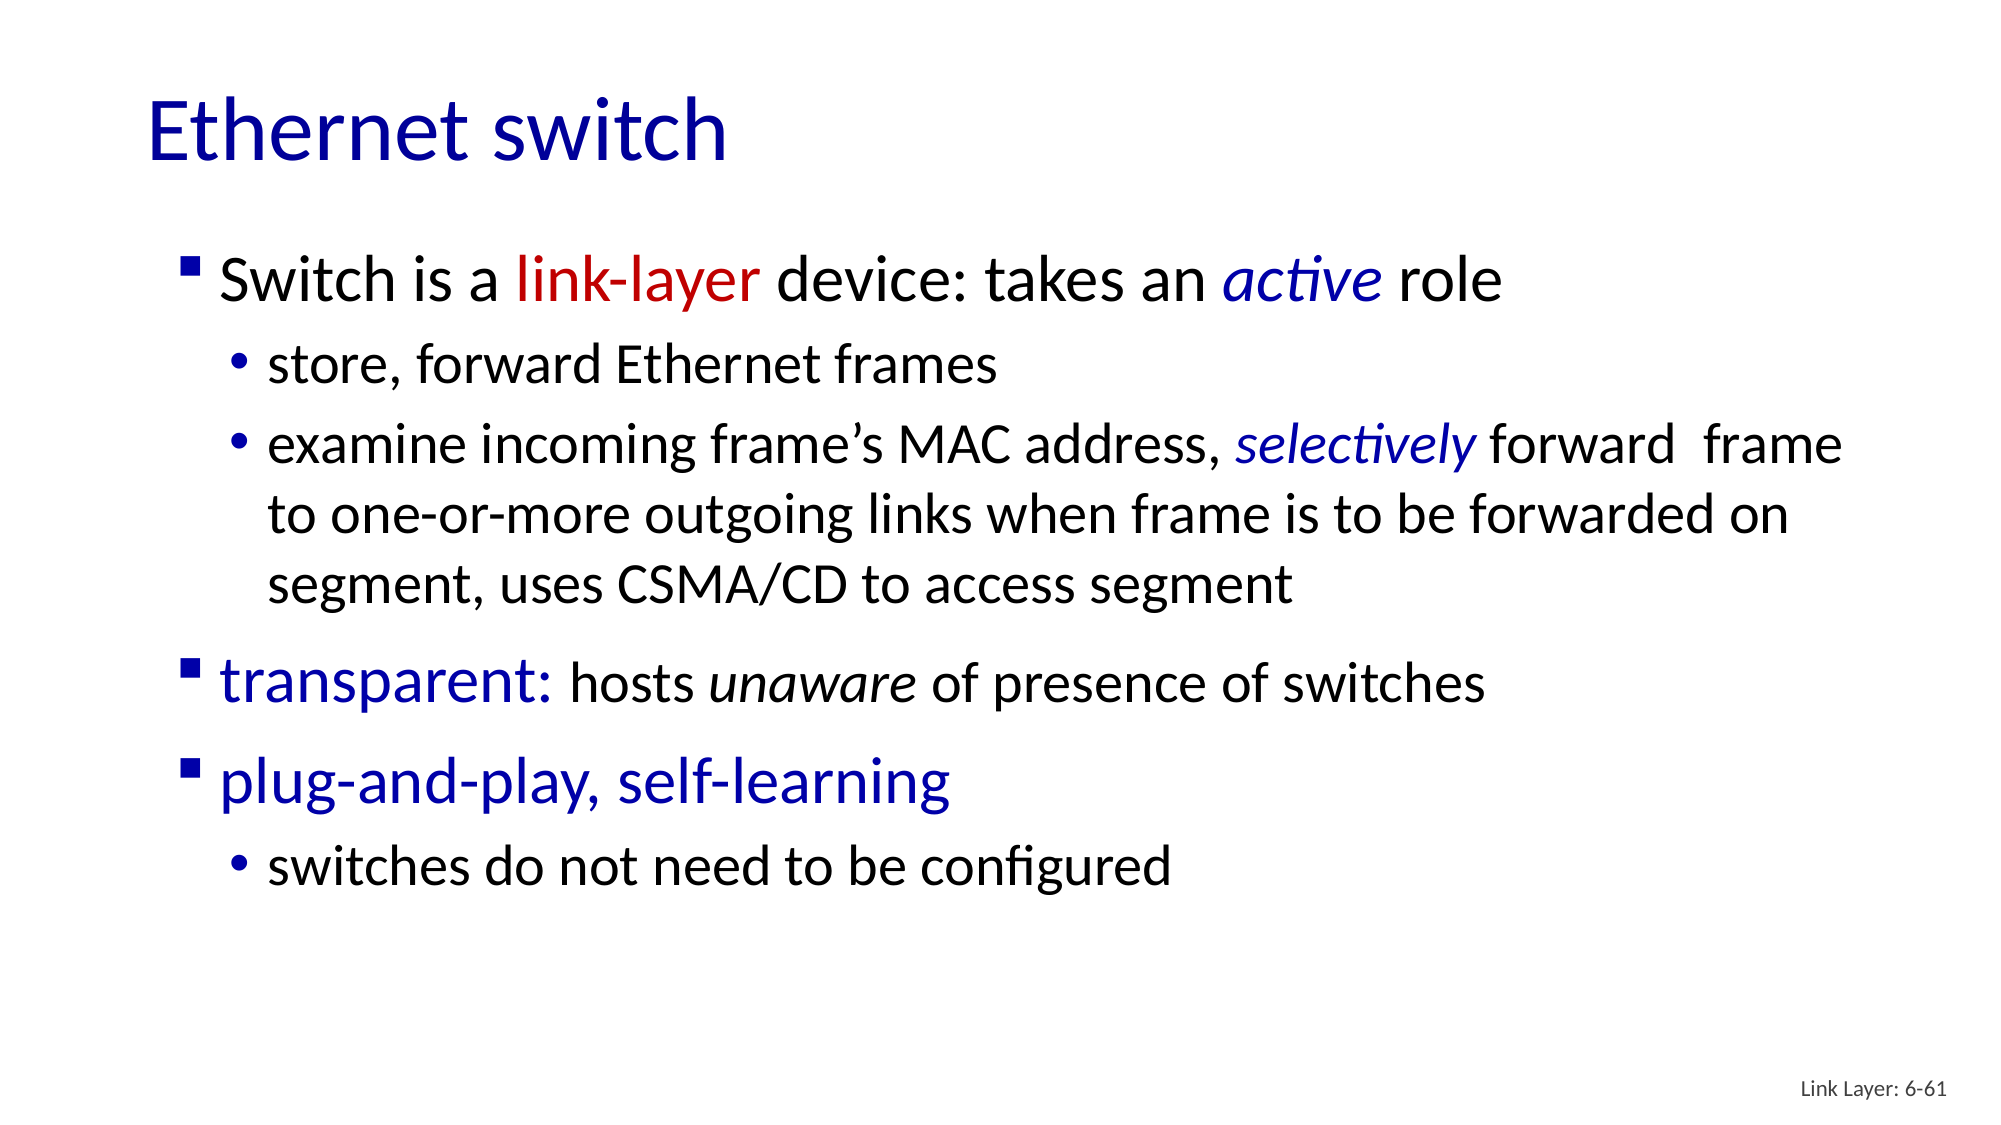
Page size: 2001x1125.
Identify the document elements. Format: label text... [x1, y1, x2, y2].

slide_number Link Layer: 6-61 [1512, 1056, 1963, 1117]
title Ethernet switch [131, 57, 1857, 205]
text_box Switch is a link-layer device: takes an active role store, forward Ethernet frames examine incoming frame’s MAC address, selectively forward frame to one-or-more outgoing links when frame is to be forwarded on segment, uses CSMA/CD to access segment transparent: hosts unaware of presence of switches plug-and-play, self-learning switches do not need to be configured [138, 227, 1904, 1033]
